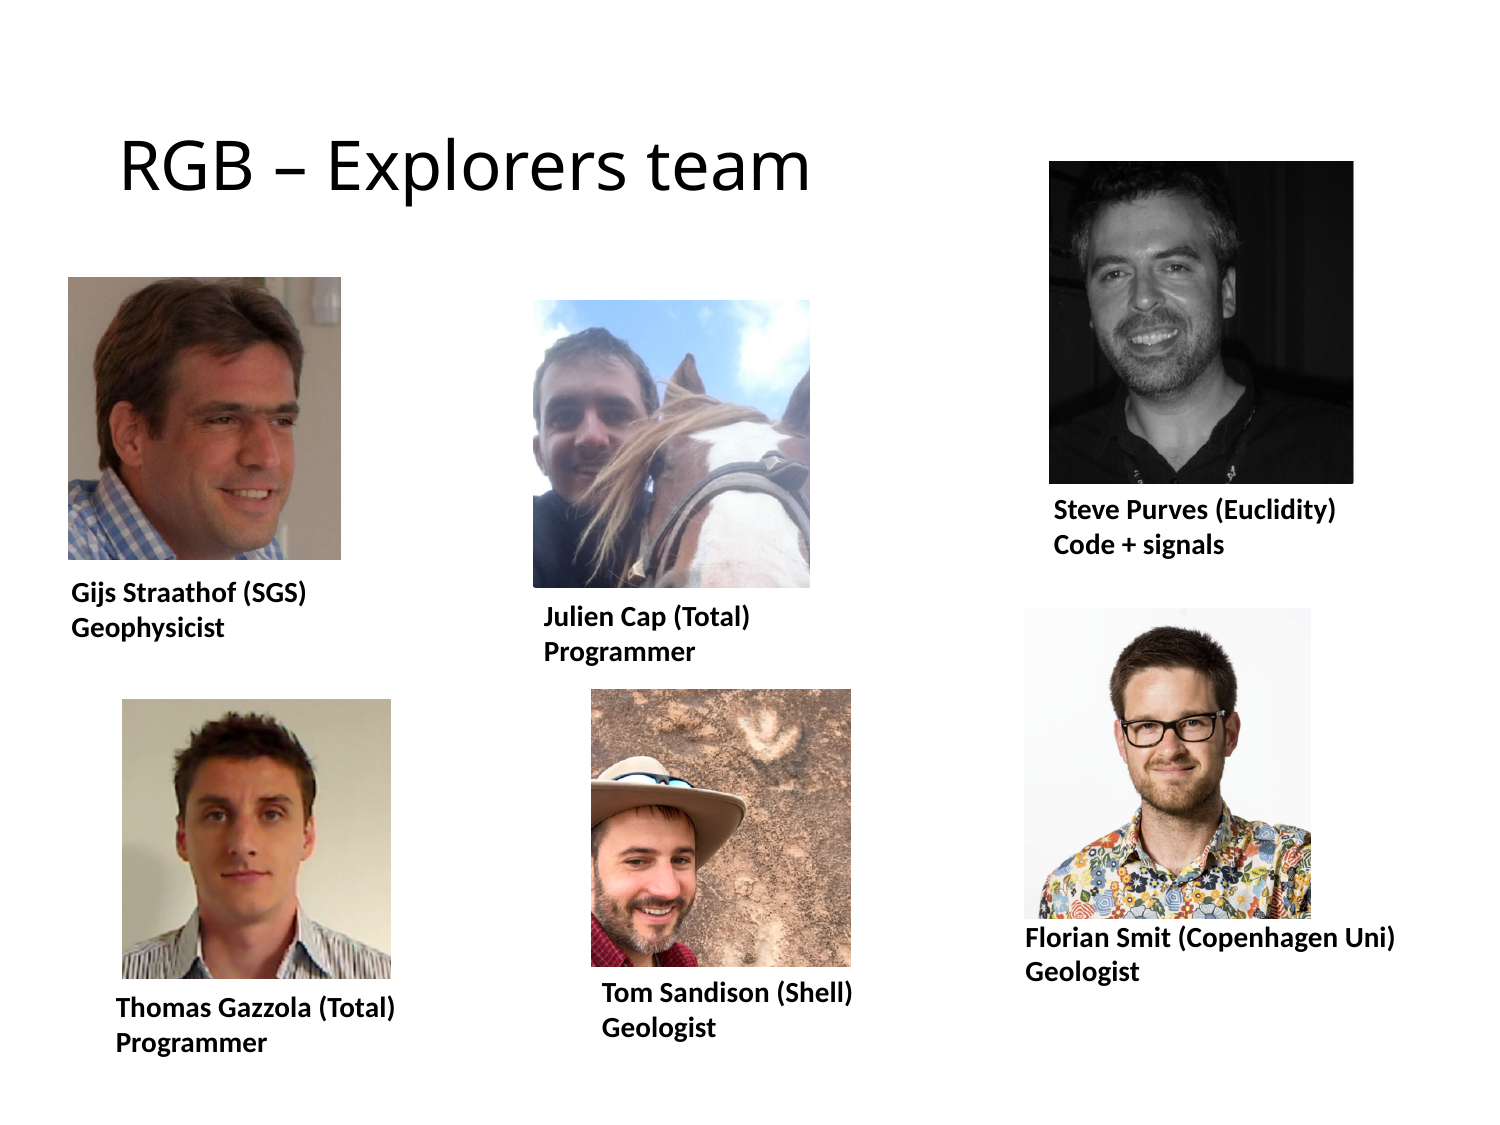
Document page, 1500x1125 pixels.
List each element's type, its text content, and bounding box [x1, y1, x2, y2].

picture [1049, 161, 1354, 484]
text_box Florian Smit (Copenhagen Uni) Geologist [1010, 910, 1412, 996]
title RGB – Explorers team [103, 59, 1397, 278]
text_box Thomas Gazzola (Total) Programmer [101, 981, 411, 1066]
picture [528, 299, 810, 590]
picture [68, 277, 341, 560]
picture [121, 699, 391, 979]
text_box Tom Sandison (Shell) Geologist [587, 966, 869, 1052]
text_box Julien Cap (Total) Programmer [529, 590, 766, 675]
text_box Gijs Straathof (SGS) Geophysicist [56, 566, 323, 651]
picture [1024, 608, 1311, 919]
picture [591, 689, 851, 967]
text_box Steve Purves (Euclidity) Code + signals [1039, 483, 1352, 638]
